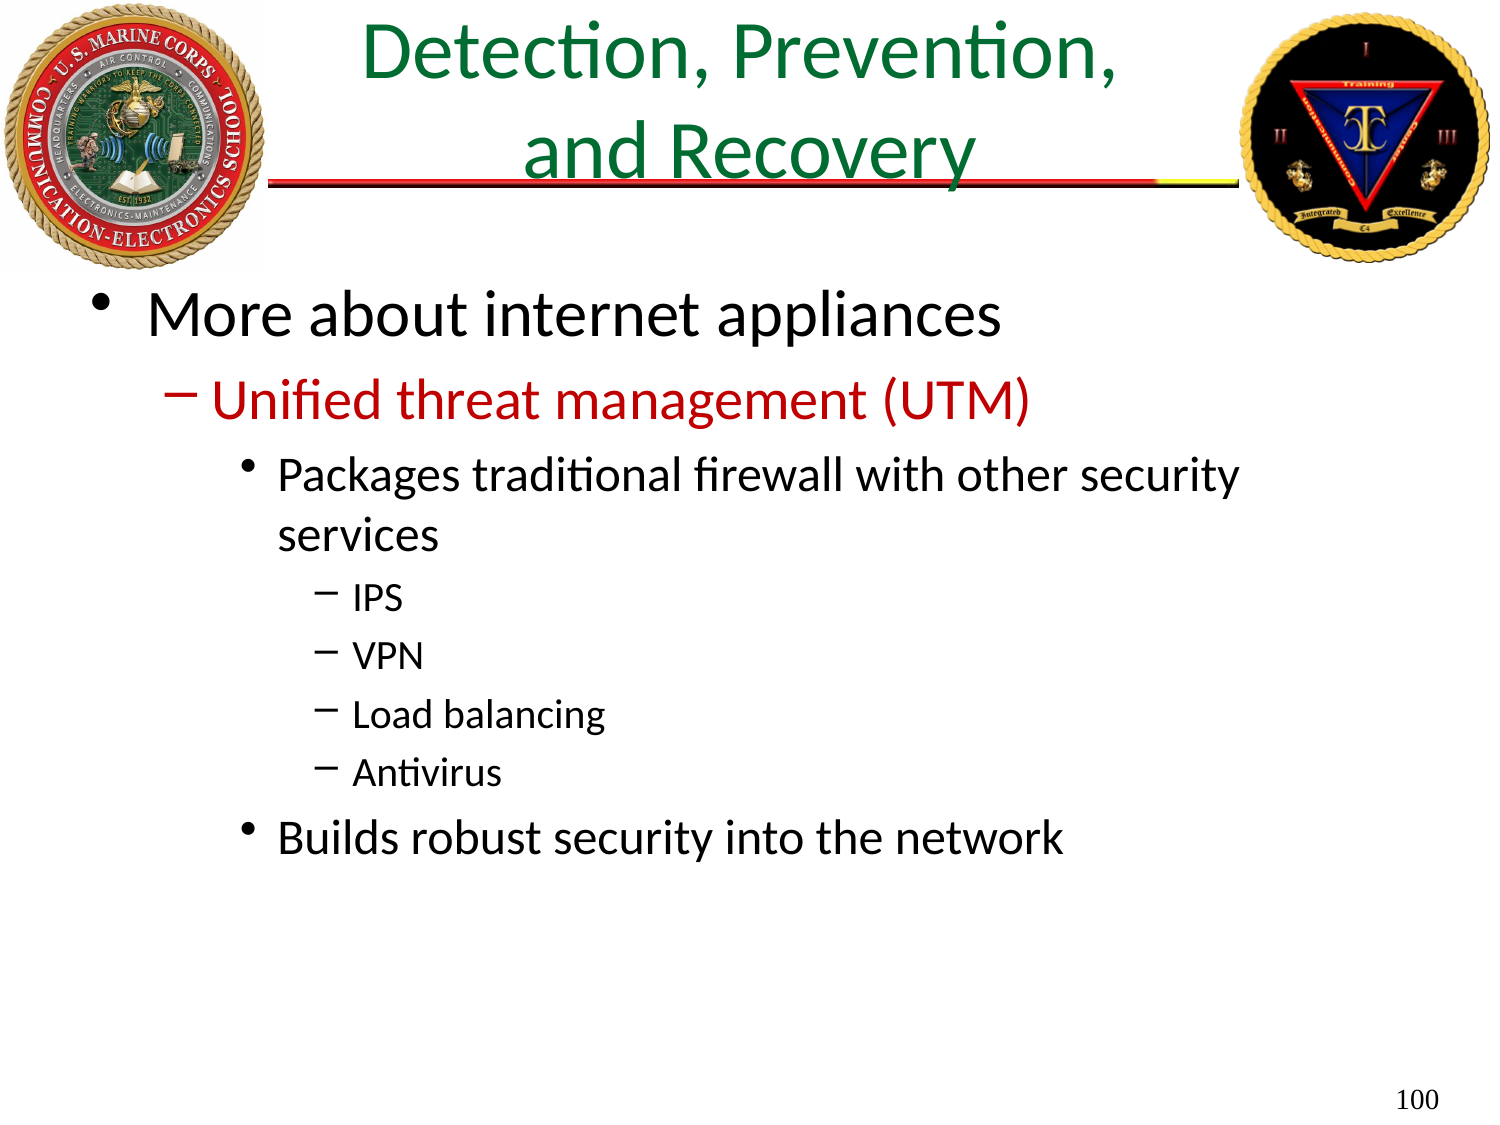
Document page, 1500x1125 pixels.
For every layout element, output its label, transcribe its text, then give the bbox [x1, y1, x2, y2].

list More about internet appliances Unified threat management (UTM) Packages traditional firewall with other security services IPS VPN Load balancing Antivirus Builds robust security into the network [75, 262, 1425, 1005]
title Detection, Prevention, and Recovery [75, 0, 1425, 175]
picture [0, 0, 1490, 274]
